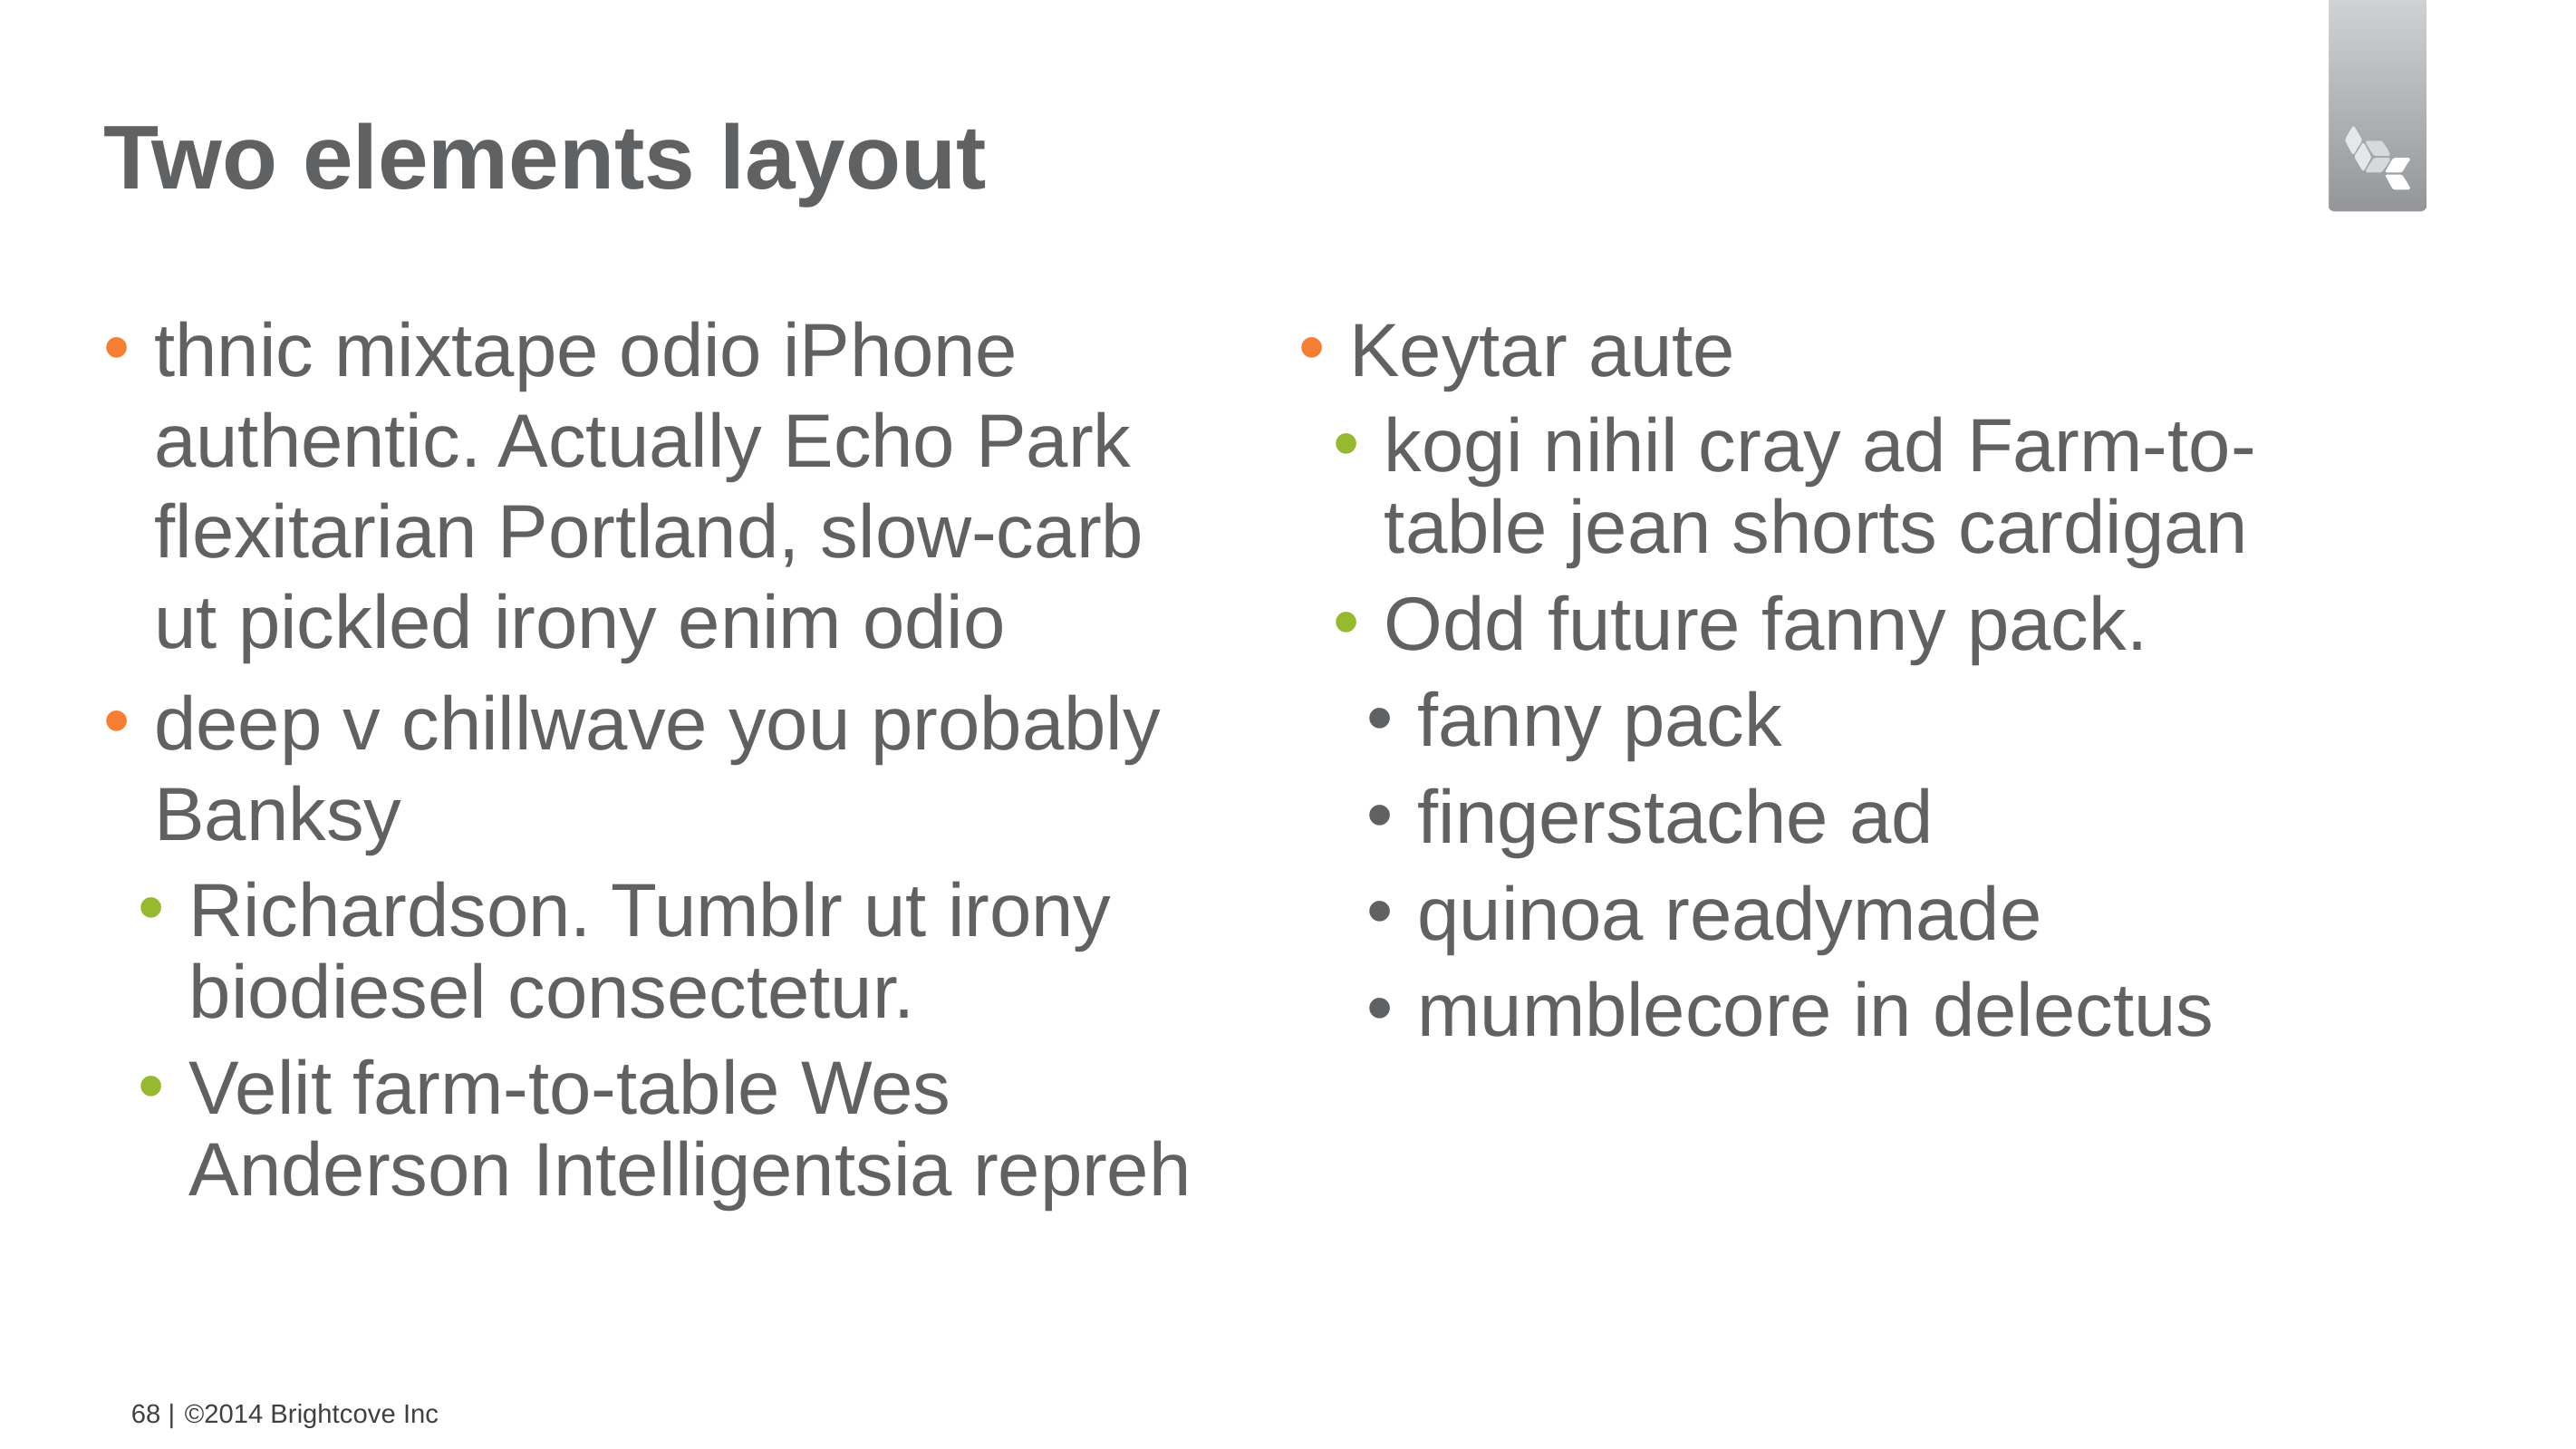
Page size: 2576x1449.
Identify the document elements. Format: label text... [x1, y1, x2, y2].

title Two elements layout [80, 44, 2270, 260]
footer ©2014 Brightcove Inc [189, 1374, 988, 1449]
list Keytar aute kogi nihil cray ad Farm-to-table jean shorts cardigan Odd future fanny pack. fanny pack fingerstache ad quinoa readymade mumblecore in delectus [1275, 289, 2441, 1291]
slide_number 68 | [88, 1374, 189, 1449]
list thnic mixtape odio iPhone authentic. Actually Echo Park flexitarian Portland, slow-carb ut pickled irony enim odio deep v chillwave you probably Banksy Richardson. Tumblr ut irony biodiesel consectetur. Velit farm-to-table Wes Anderson Intelligentsia repreh [80, 289, 1246, 1291]
